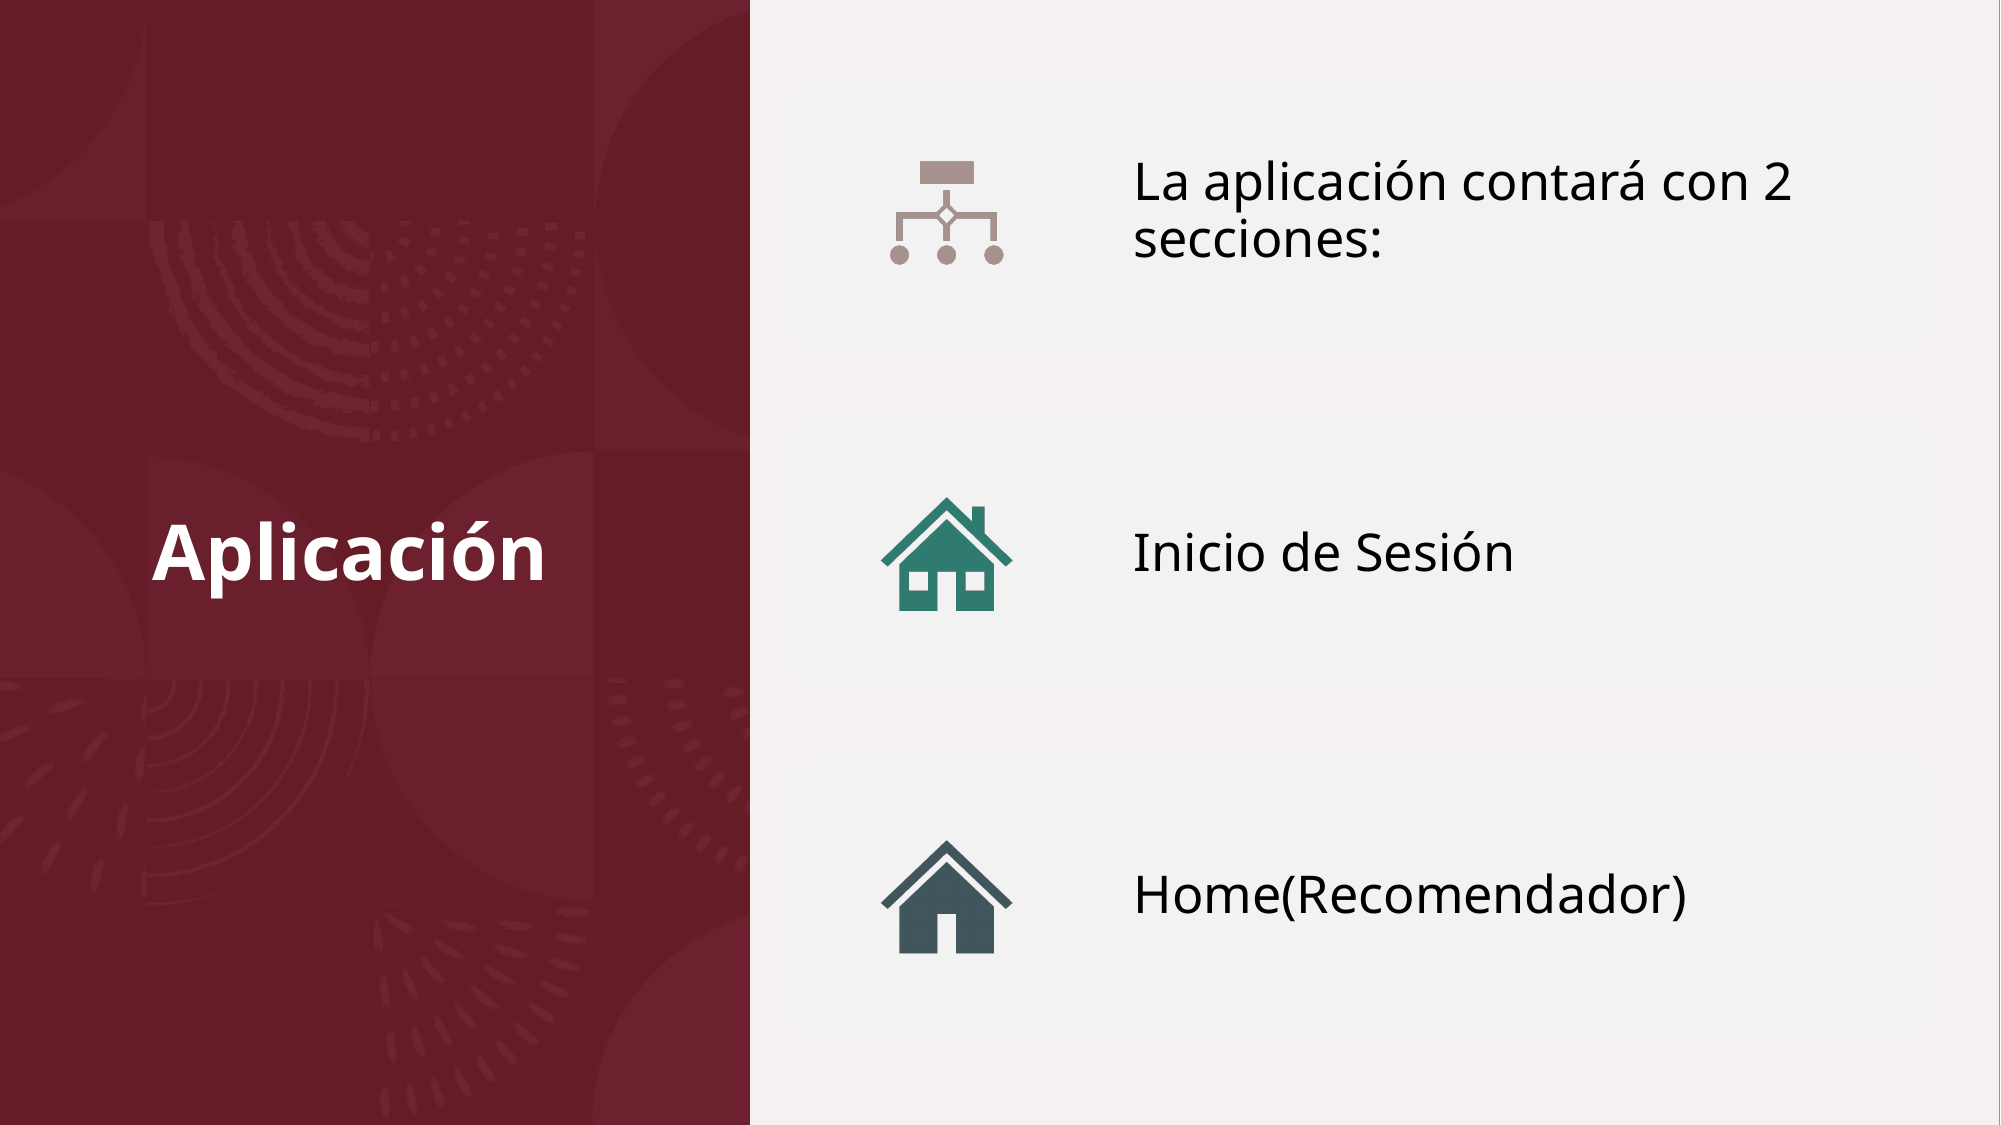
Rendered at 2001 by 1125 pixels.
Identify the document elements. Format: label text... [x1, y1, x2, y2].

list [788, 74, 1938, 1034]
text_box [751, 0, 2000, 1125]
title Aplicación [137, 91, 600, 1007]
text_box [0, 0, 751, 1125]
